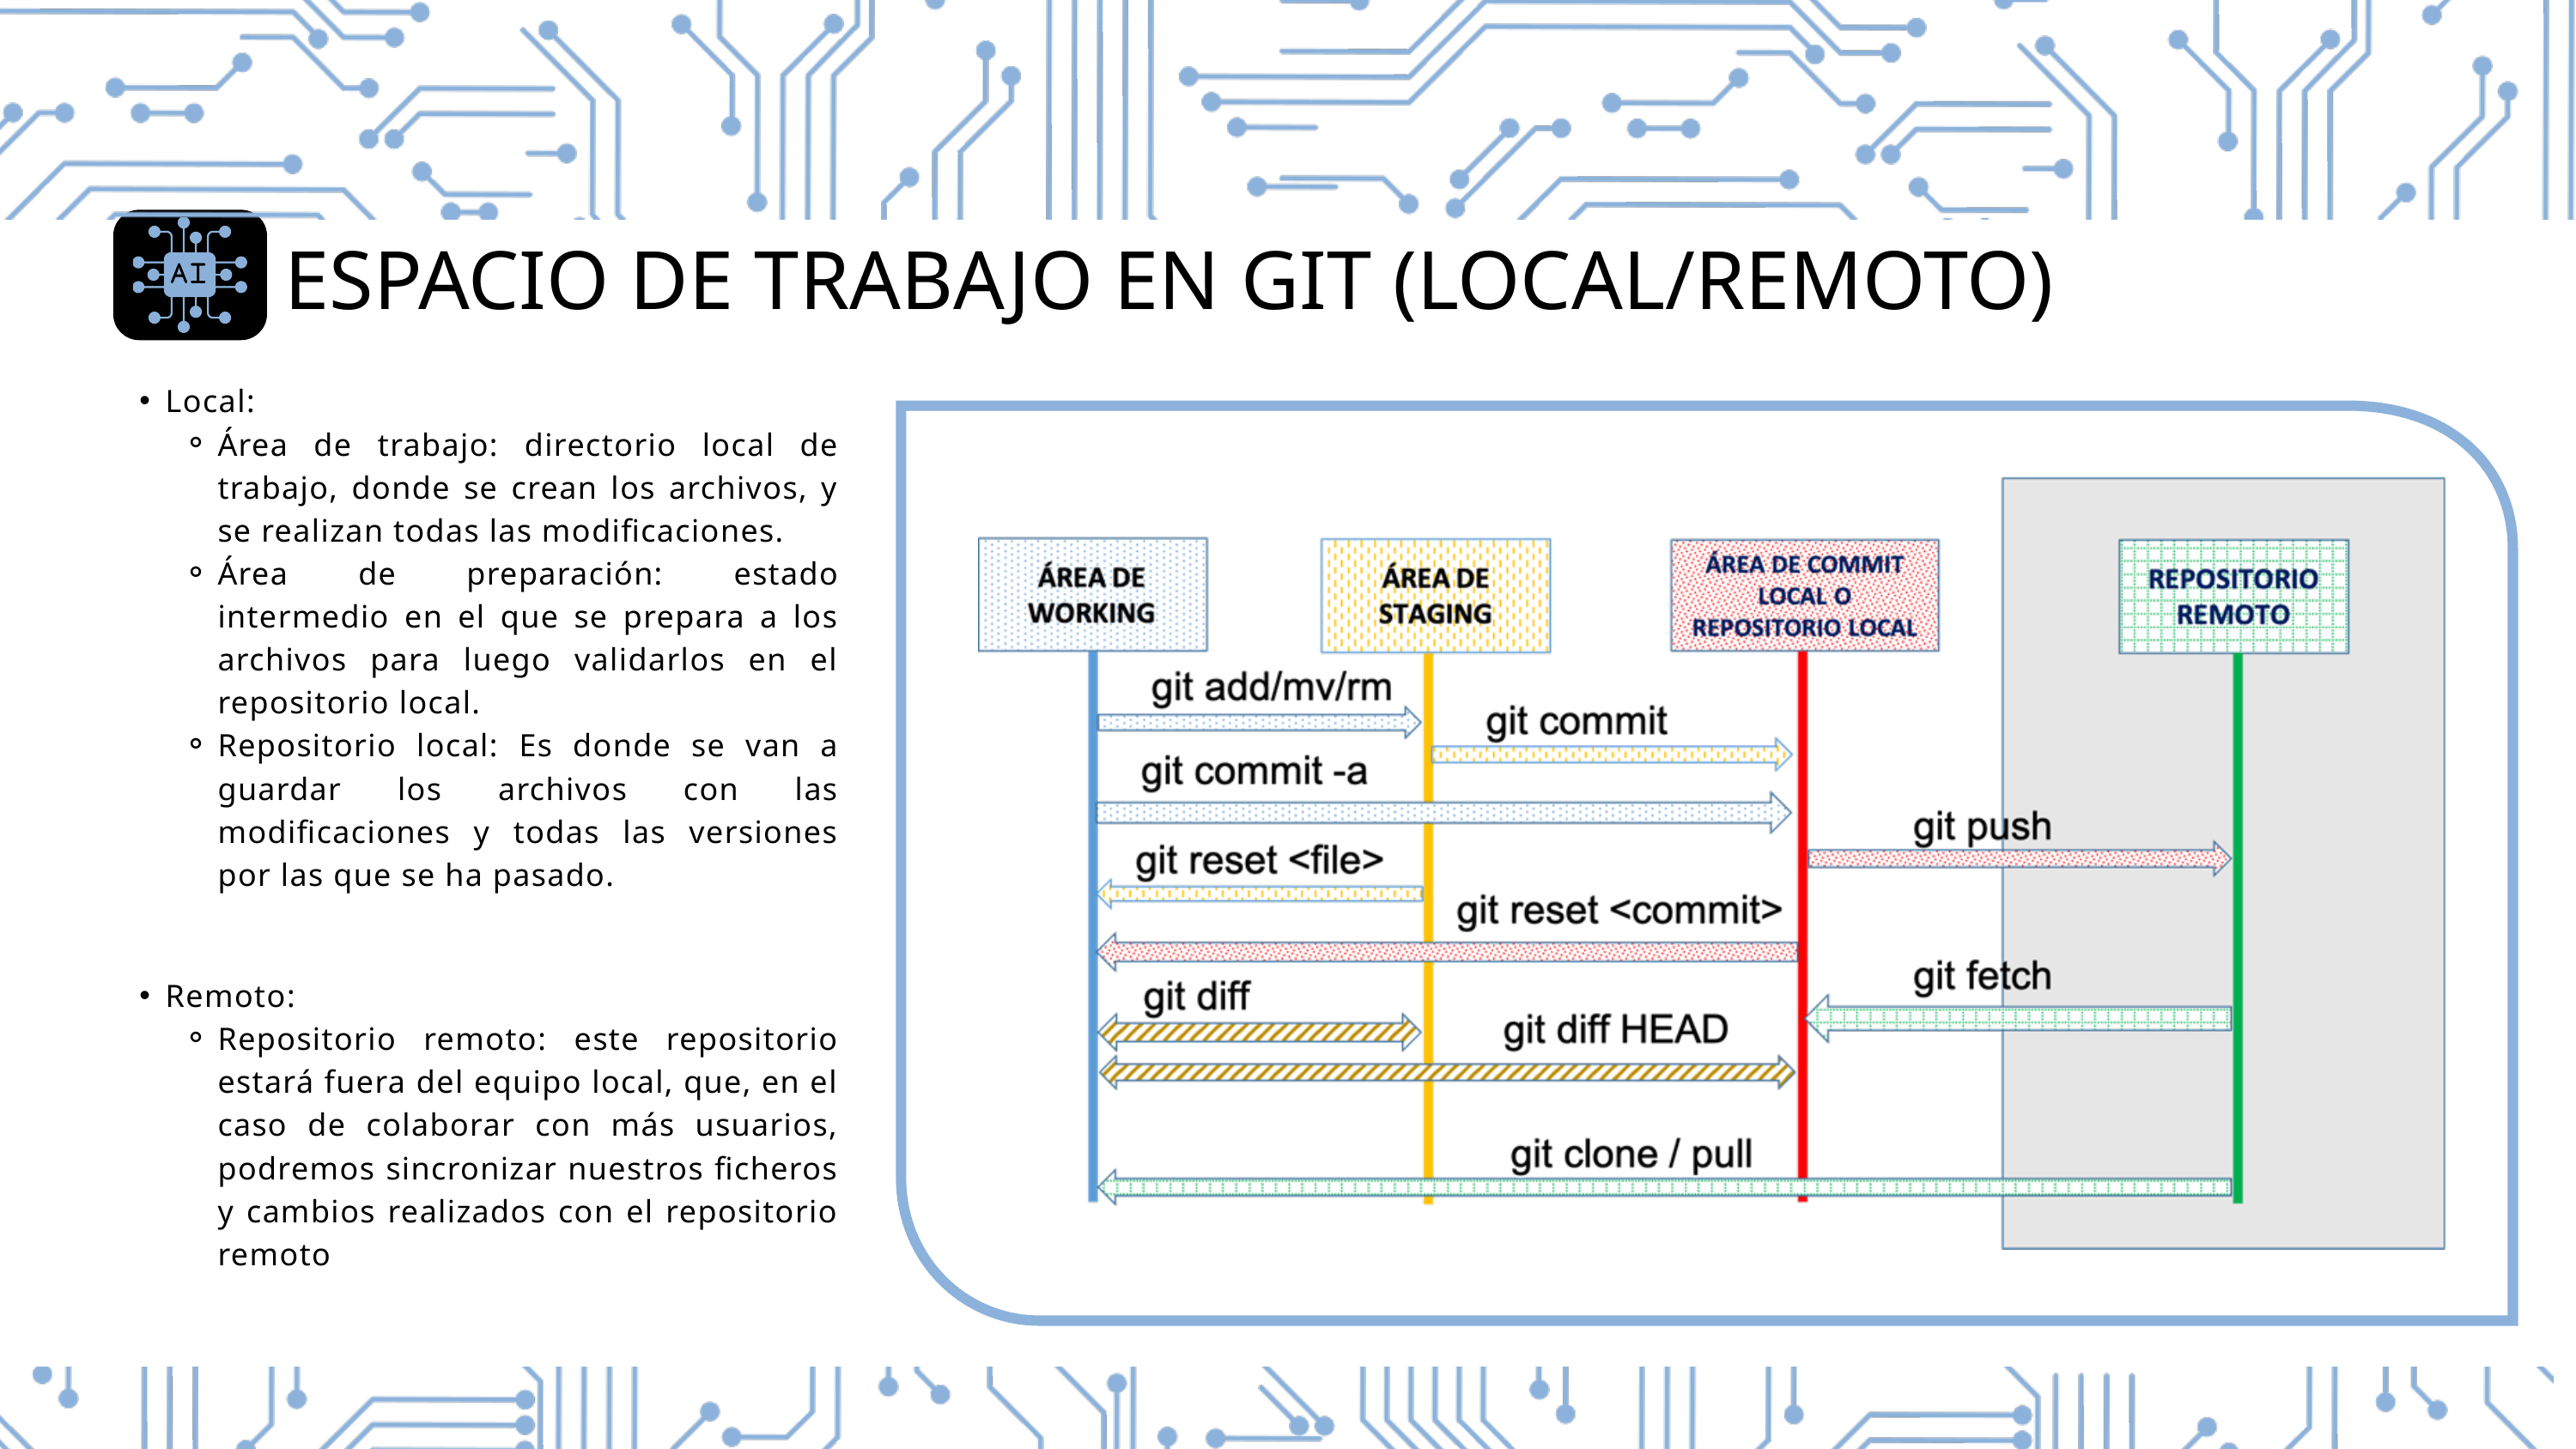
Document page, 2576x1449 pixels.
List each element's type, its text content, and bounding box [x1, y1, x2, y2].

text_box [112, 209, 268, 341]
text_box [0, 1367, 2554, 1449]
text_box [896, 400, 2518, 1326]
text_box Local: Área de trabajo: directorio local de trabajo, donde se crean los archivos, y se realizan todas las modificaciones. Área de preparación: estado intermedio en el que se prepara a los archivos para luego validarlos en el repositorio local. Repositorio local: Es donde se van a guardar los archivos con las modificaciones y todas las versiones por las que se ha pasado. [112, 375, 840, 936]
text_box ESPACIO DE TRABAJO EN GIT (LOCAL/REMOTO) [284, 213, 2554, 326]
text_box Remoto: Repositorio remoto: este repositorio estará fuera del equipo local, que, en el caso de colaborar con más usuarios, podremos sincronizar nuestros ficheros y cambios realizados con el repositorio remoto [112, 970, 840, 1315]
text_box [0, 0, 2576, 220]
